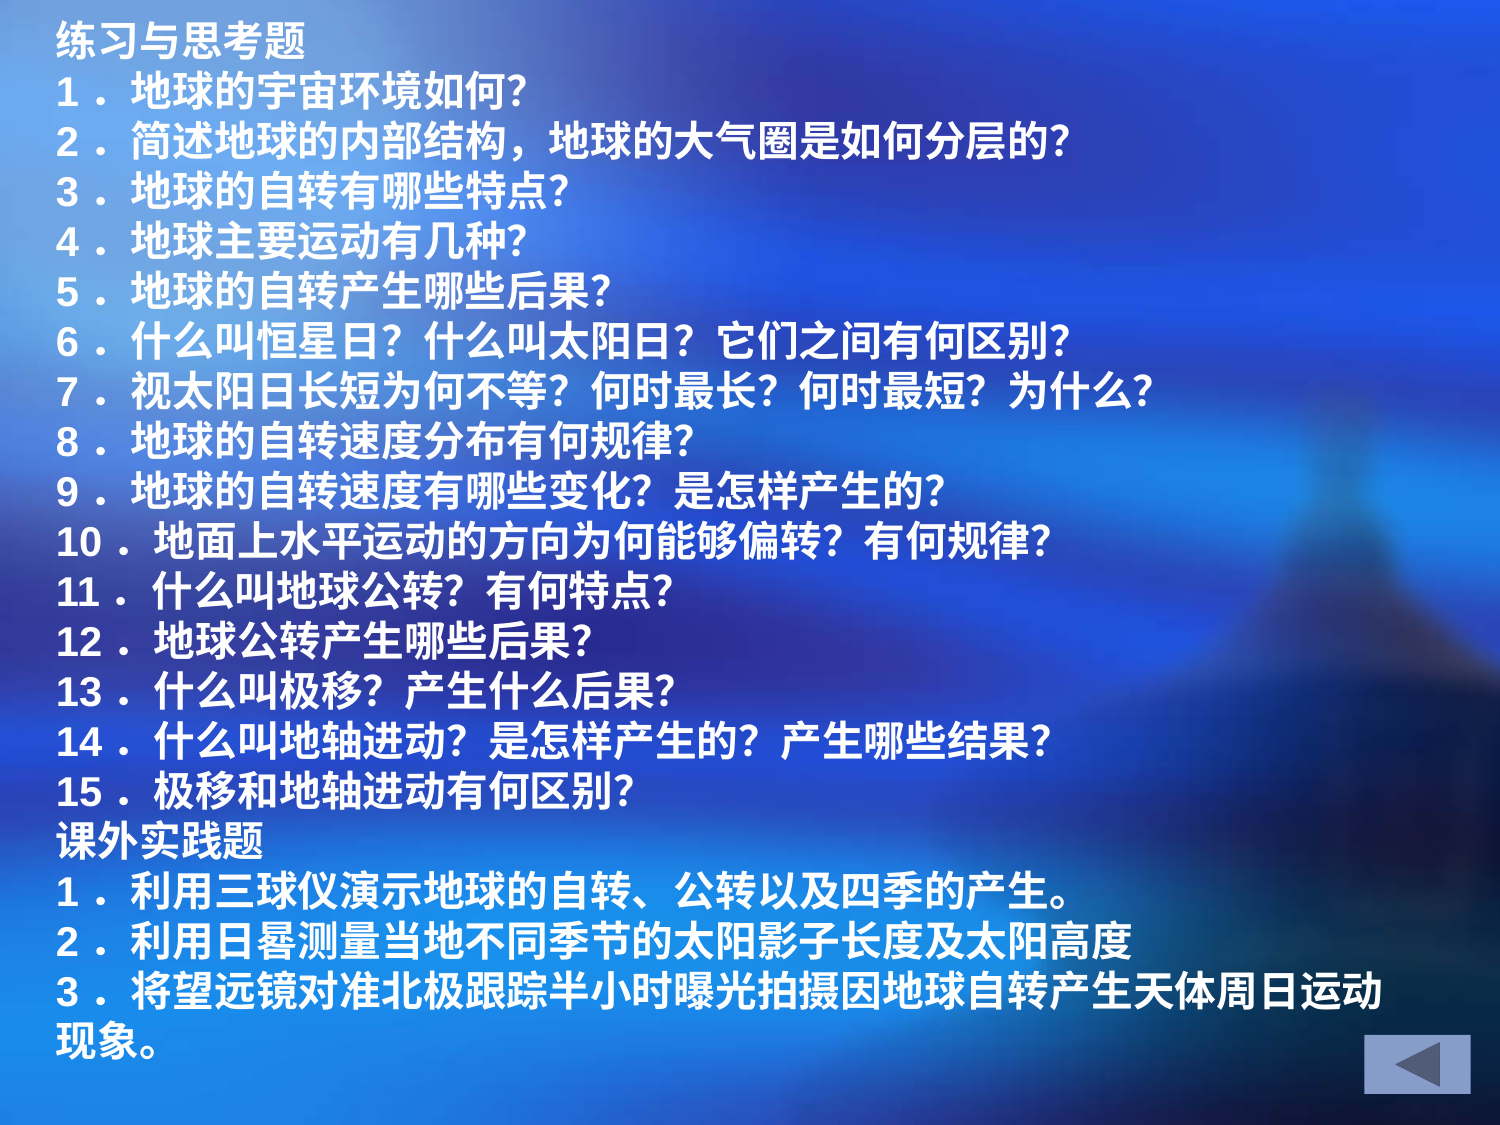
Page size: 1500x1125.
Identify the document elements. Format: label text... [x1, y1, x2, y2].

picture [0, 0, 1500, 1125]
text_box 练习与思考题 1．地球的宇宙环境如何？ 2．简述地球的内部结构，地球的大气圈是如何分层的？ 3．地球的自转有哪些特点？ 4．地球主要运动有几种？ 5．地球的自转产生哪些后果？ 6．什么叫恒星日？什么叫太阳日？它们之间有何区别？ 7．视太阳日长短为何不等？何时最长？何时最短？为什么？ 8．地球的自转速度分布有何规律？ 9．地球的自转速度有哪些变化？是怎样产生的？ 10．地面上水平运动的方向为何能够偏转？有何规律？ 11．什么叫地球公转？有何特点？ 12．地球公转产生哪些后果？ 13．什么叫极移？产生什么后果？ 14．什么叫地轴进动？是怎样产生的？产生哪些结果？ 15．极移和地轴进动有何区别？ 课外实践题 1．利用三球仪演示地球的自转、公转以及四季的产生。 2．利用日晷测量当地不同季节的太阳影子长度及太阳高度 3．将望远镜对准北极跟踪半小时曝光拍摄因地球自转产生天体周日运动现象。 [41, 7, 1424, 1073]
text_box [1364, 1034, 1471, 1094]
